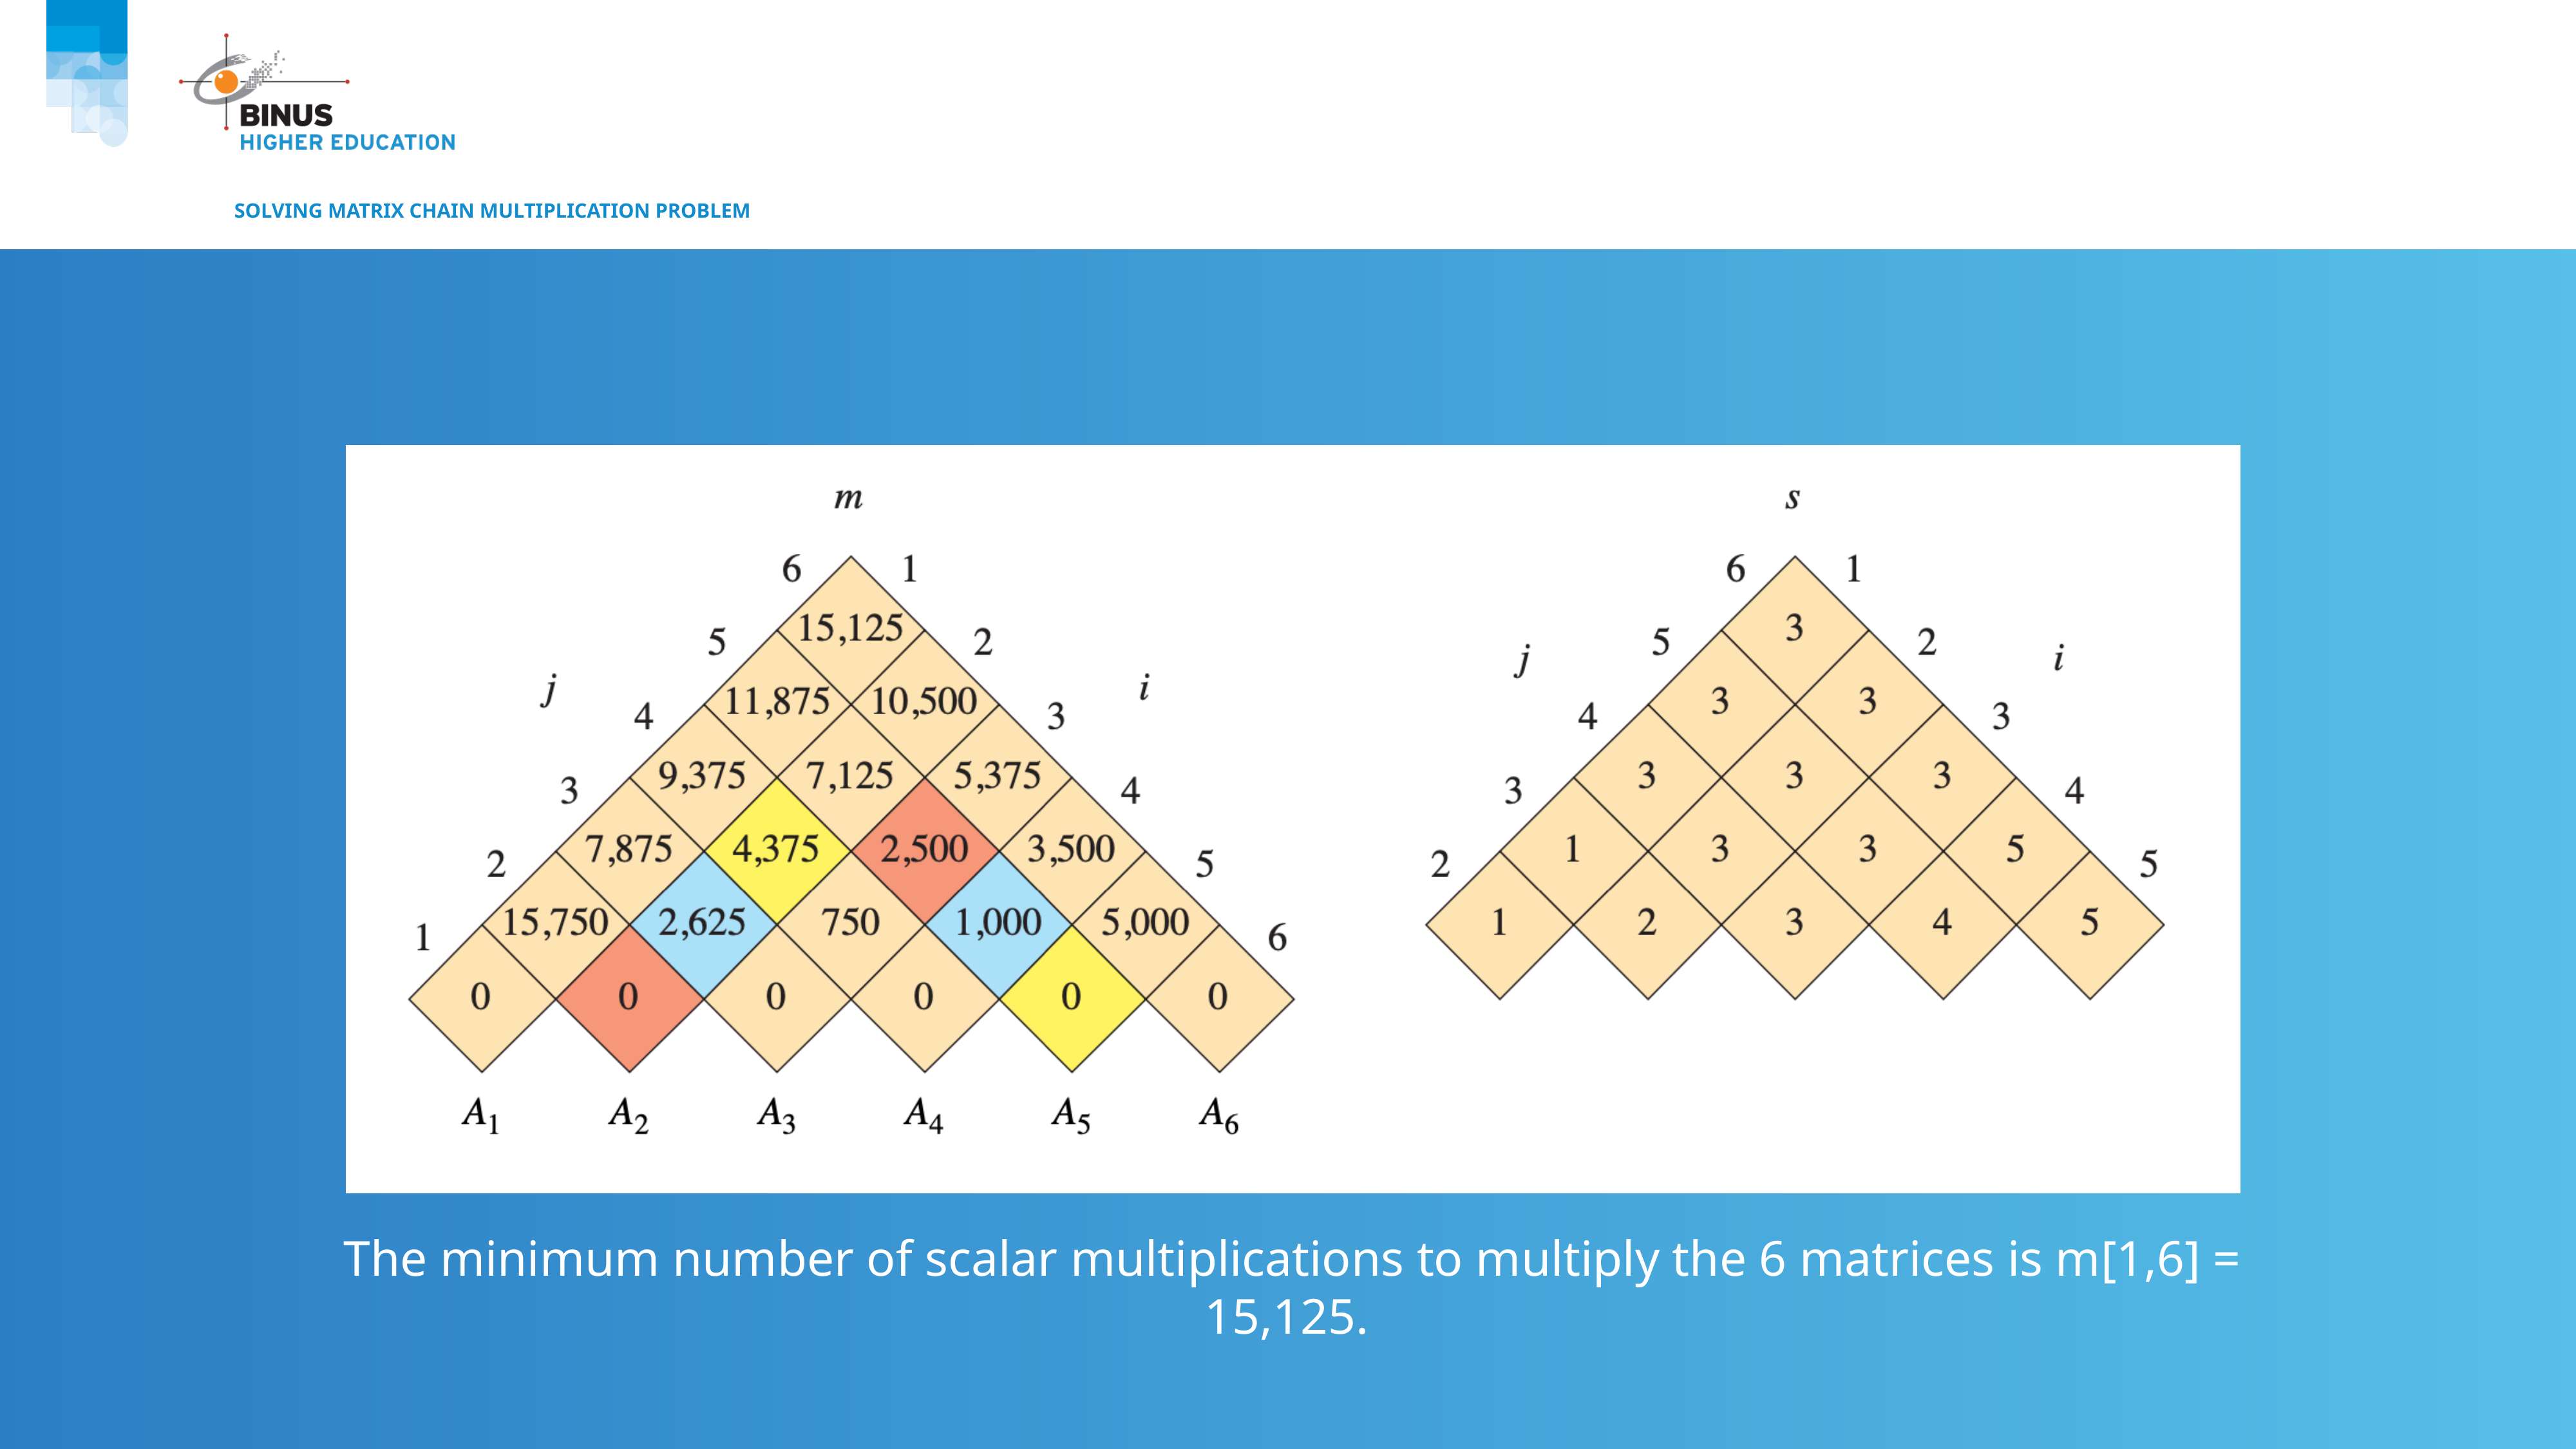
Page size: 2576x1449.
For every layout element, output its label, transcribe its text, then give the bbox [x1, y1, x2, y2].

title Solving matrix chain multiplication problem [228, 197, 1784, 252]
picture [46, 0, 455, 154]
picture [345, 445, 2241, 1194]
text_box The minimum number of scalar multiplications to multiply the 6 matrices is m[1,6] = 15,125. [278, 1223, 2307, 1349]
